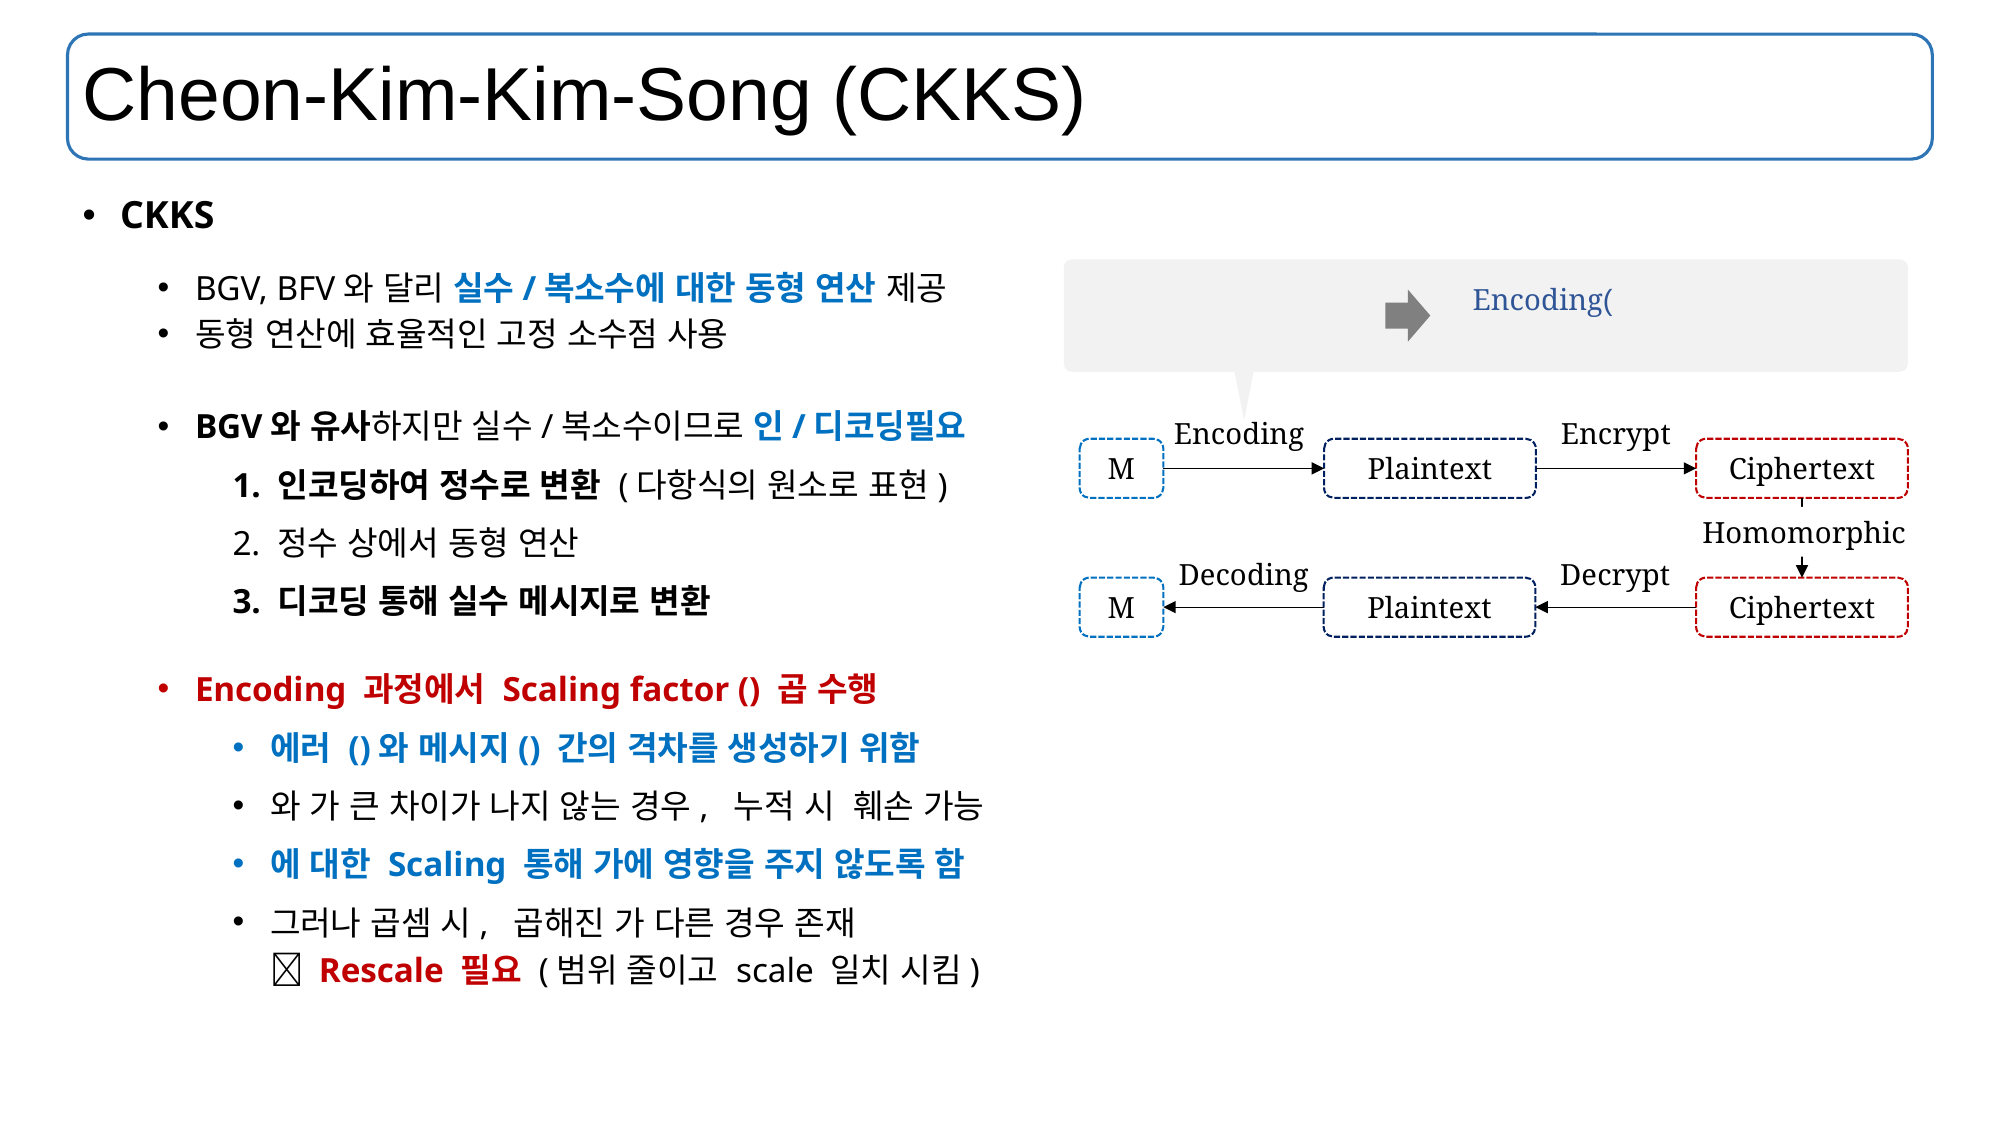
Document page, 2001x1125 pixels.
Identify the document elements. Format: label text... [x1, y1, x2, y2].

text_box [1063, 259, 1933, 637]
title Cheon-Kim-Kim-Song (CKKS) [67, 34, 1933, 160]
